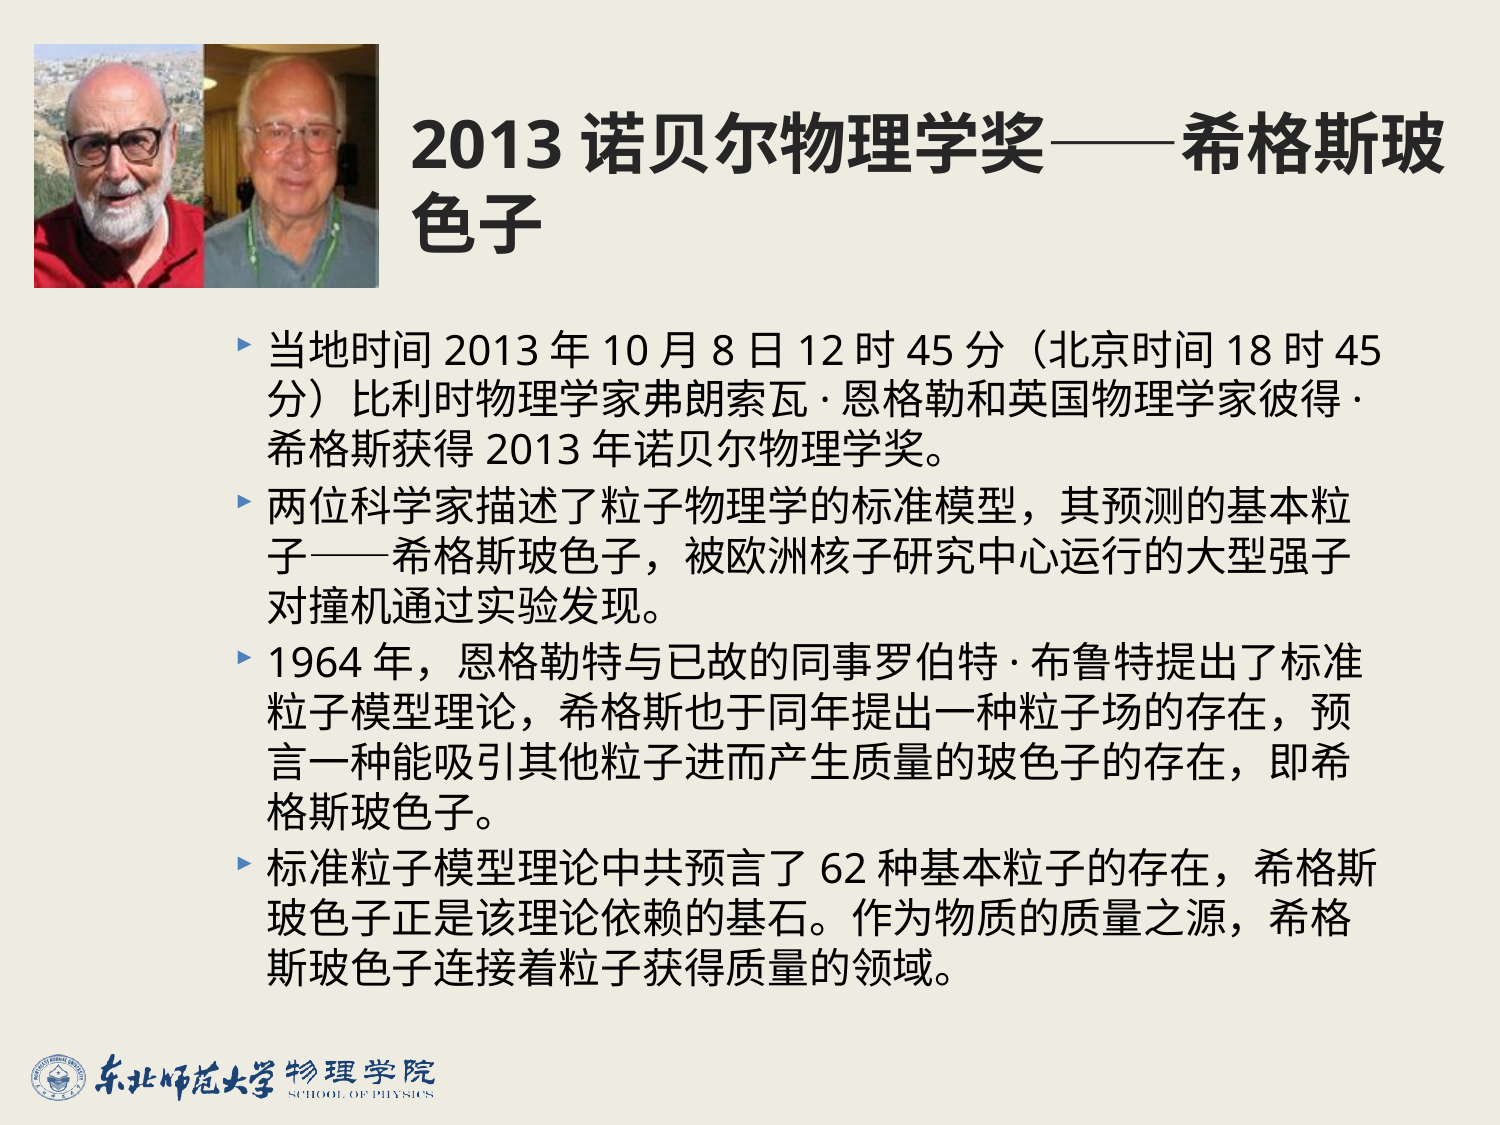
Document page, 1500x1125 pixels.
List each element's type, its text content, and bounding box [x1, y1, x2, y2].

list 当地时间2013年10月8日12时45分（北京时间18时45分）比利时物理学家弗朗索瓦·恩格勒和英国物理学家彼得·希格斯获得2013年诺贝尔物理学奖。 两位科学家描述了粒子物理学的标准模型，其预测的基本粒子——希格斯玻色子，被欧洲核子研究中心运行的大型强子对撞机通过实验发现。 1964年，恩格勒特与已故的同事罗伯特·布鲁特提出了标准粒子模型理论，希格斯也于同年提出一种粒子场的存在，预言一种能吸引其他粒子进而产生质量的玻色子的存在，即希格斯玻色子。 标准粒子模型理论中共预言了62种基本粒子的存在，希格斯玻色子正是该理论依赖的基石。作为物质的质量之源，希格斯玻色子连接着粒子获得质量的领域。 [206, 315, 1398, 1081]
picture [20, 1054, 440, 1101]
picture [34, 44, 379, 288]
title 2013诺贝尔物理学奖——希格斯玻色子 [395, 77, 1500, 288]
